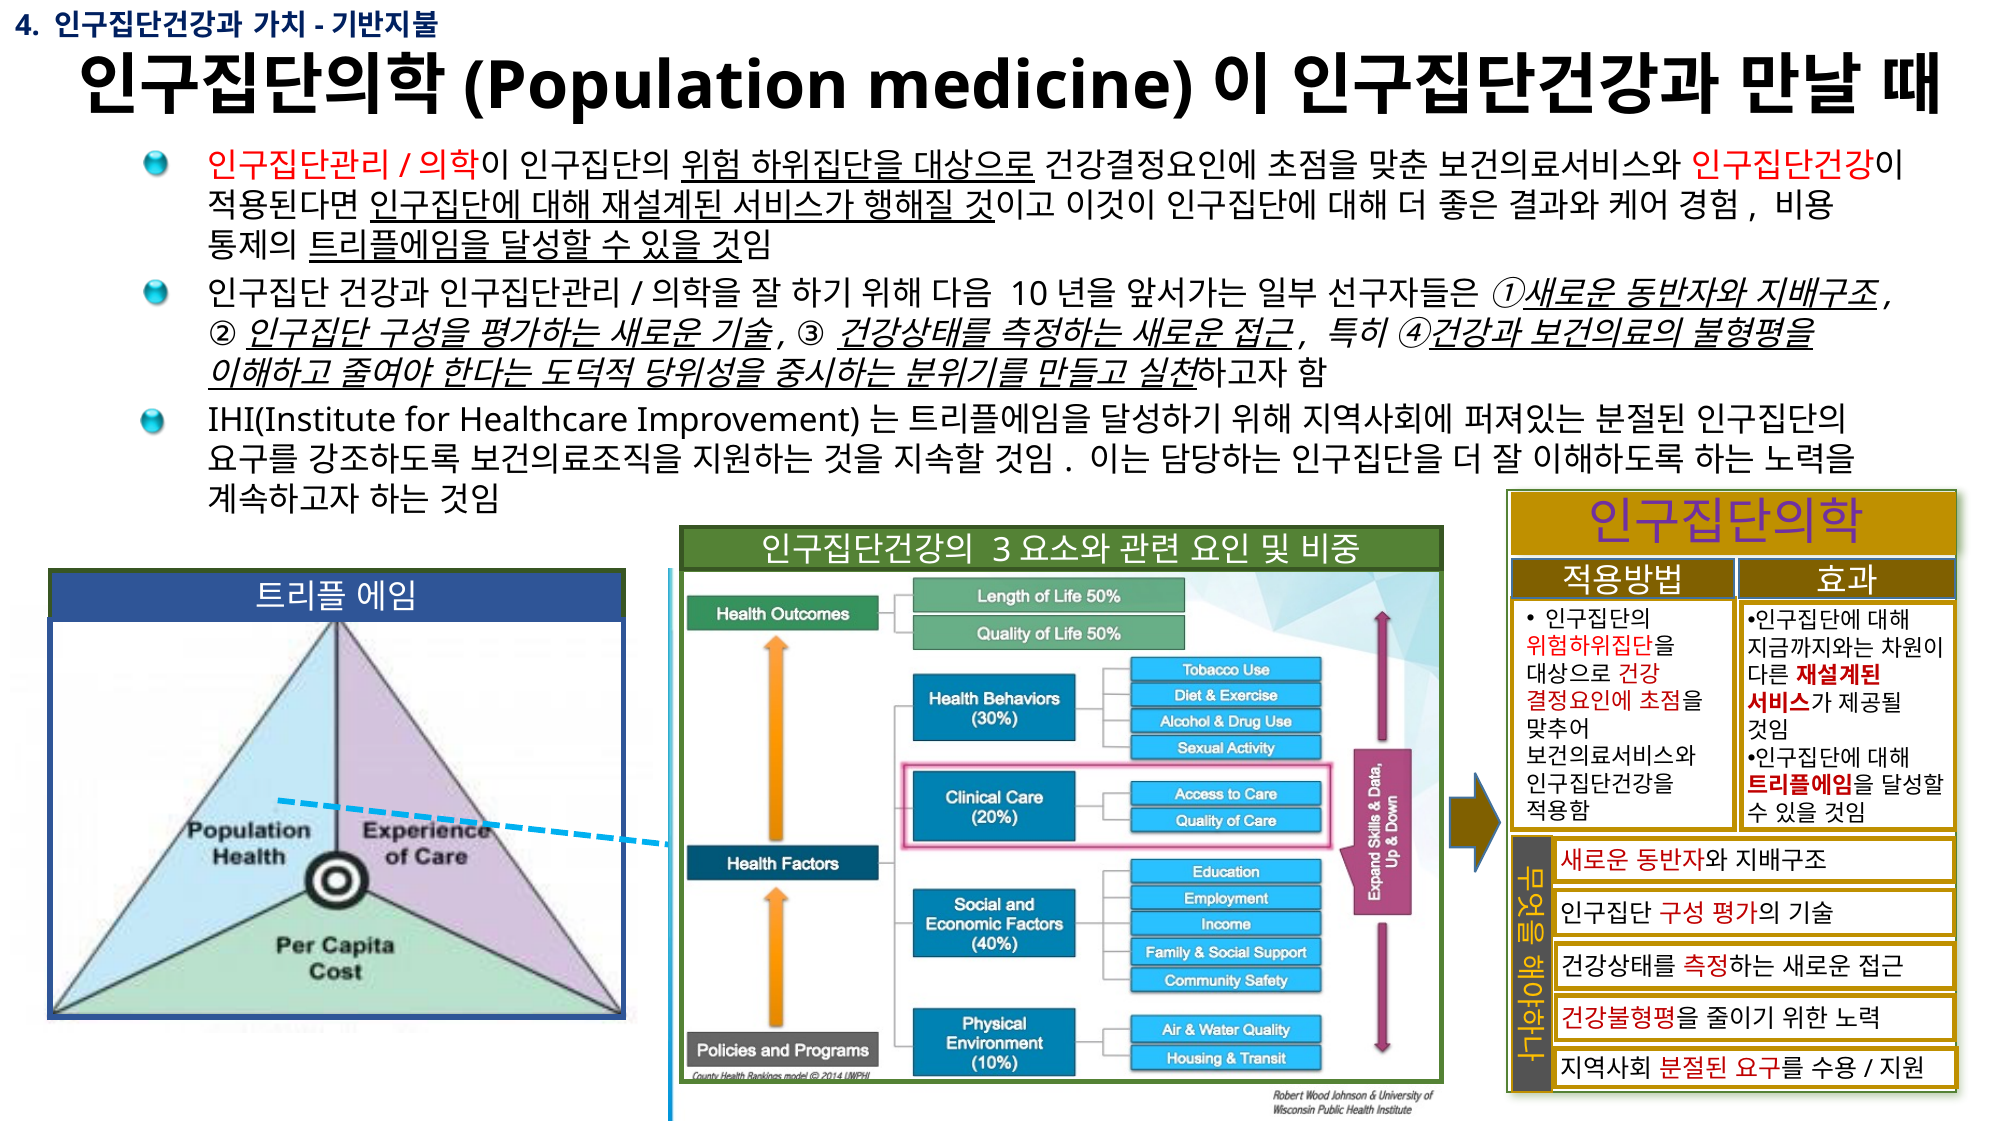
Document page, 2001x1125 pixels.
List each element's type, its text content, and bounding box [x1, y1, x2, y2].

text_box 인구집단 구성 평가의 기술 [1554, 889, 1955, 936]
footer 4. 인구집단건강과 가치-기반지불 [0, 5, 584, 43]
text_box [668, 527, 1442, 1121]
text_box 무엇을 해야하나 [1511, 835, 1553, 1093]
text_box 인구집단의학 [1511, 492, 1956, 555]
text_box 인구집단의 위험하위집단을 대상으로 건강 결정요인에 초점을 맞추어 보건의료서비스와 인구집단건강을 적용함 [1511, 599, 1735, 831]
text_box [1448, 772, 1502, 873]
picture [143, 149, 171, 179]
text_box 인구집단 건강과 인구집단관리/의학을 잘 하기 위해 다음 10년을 앞서가는 일부 선구자들은 ①새로운 동반자와 지배구조, ②인구집단 구성을 평가하는 새로운 기술, ③건강상태를 측정하는 새로운 접근, 특히 ④건강과 보건의료의 불형평을 이해하고 줄여야 한다는 도덕적 당위성을 중시하는 분위기를 만들고 실천하고자 함 [192, 274, 1934, 390]
text_box 건강상태를 측정하는 새로운 접근 [1555, 942, 1956, 989]
text_box 적용방법 [1511, 558, 1735, 599]
slide_number 26 [1442, 1042, 1863, 1103]
text_box 건강불형평을 줄이기 위한 노력 [1555, 994, 1956, 1041]
text_box 인구집단관리/의학이 인구집단의 위험 하위집단을 대상으로 건강결정요인에 초점을 맞춘 보건의료서비스와 인구집단건강이 적용된다면 인구집단에 대해 재설계된 서비스가 행해질 것이고 이것이 인구집단에 대해 더 좋은 결과와 케어 경험, 비용 통제의 트리플에임을 달성할 수 있을 것임 [192, 143, 1934, 265]
text_box [1506, 489, 1957, 1093]
text_box 효과 [1738, 558, 1956, 599]
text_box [277, 800, 668, 845]
text_box 인구집단에 대해 지금까지와는 차원이 다른 재설계된 서비스가 제공될 것임 인구집단에 대해 트리플에임을 달성할 수 있을 것임 [1741, 601, 1956, 831]
text_box 지역사회 분절된 요구를 수용/지원 [1554, 1047, 1957, 1088]
picture [140, 407, 167, 437]
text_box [9, 570, 653, 1033]
text_box 새로운 동반자와 지배구조 [1554, 837, 1955, 882]
title 인구집단의학(Population medicine)이 인구집단건강과 만날 때 [39, 30, 1983, 144]
text_box IHI(Institute for Healthcare Improvement)는 트리플에임을 달성하기 위해 지역사회에 퍼져있는 분절된 인구집단의 요구를 강조하도록 보건의료조직을 지원하는 것을 지속할 것임. 이는 담당하는 인구집단을 더 잘 이해하도록 하는 노력을 계속하고자 하는 것임 [192, 397, 1922, 519]
picture [143, 278, 171, 308]
